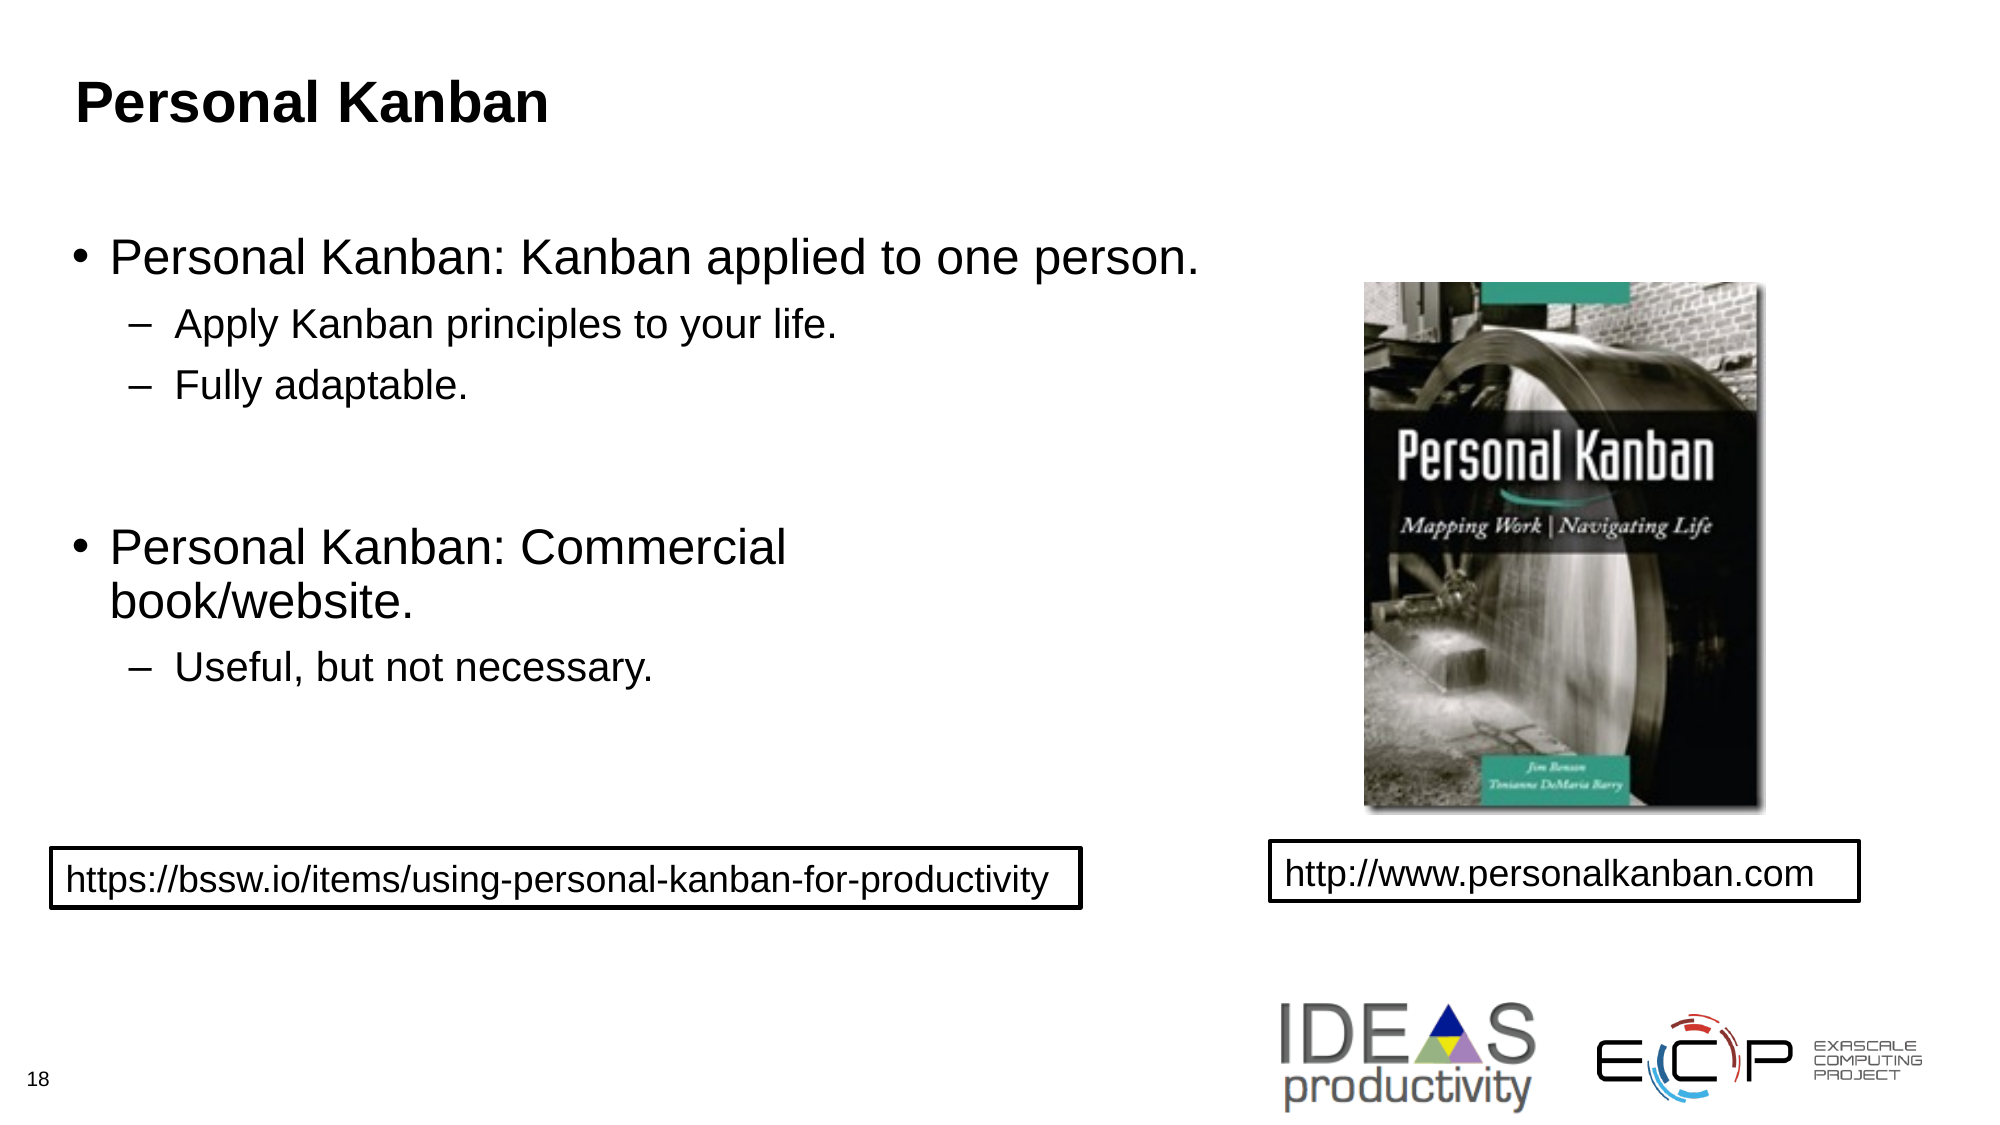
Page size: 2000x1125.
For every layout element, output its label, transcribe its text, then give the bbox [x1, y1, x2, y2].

title Personal Kanban [59, 67, 1926, 218]
list Personal Kanban: Kanban applied to one person. Apply Kanban principles to your life. Fully adaptable. Personal Kanban: Commercial book/website. Useful, but not necessary. [56, 223, 1333, 903]
text_box https://bssw.io/items/using-personal-kanban-for-productivity [49, 846, 1083, 910]
text_box http://www.personalkanban.com [1268, 839, 1861, 903]
picture [1597, 1014, 1922, 1103]
picture [1280, 1002, 1537, 1114]
picture [1363, 282, 1766, 815]
